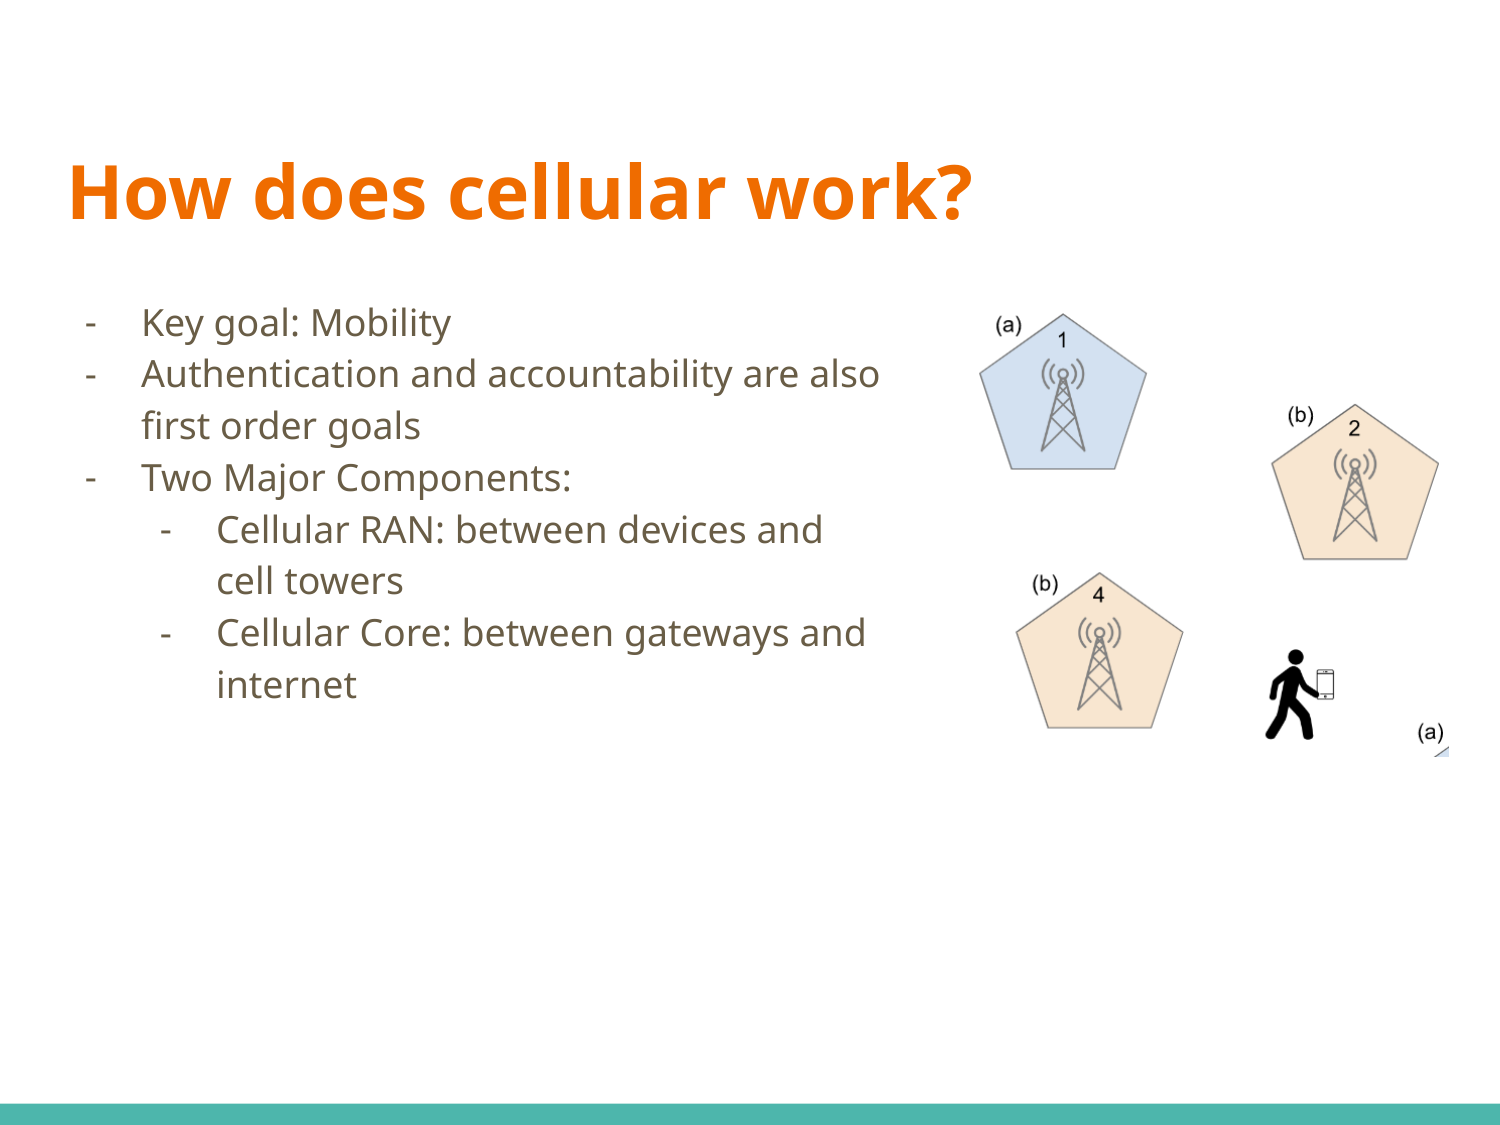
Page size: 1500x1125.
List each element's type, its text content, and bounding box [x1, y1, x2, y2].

list Key goal: Mobility Authentication and accountability are also first order goals Two Major Components: Cellular RAN: between devices and cell towers Cellular Core: between gateways and internet [51, 276, 897, 1000]
picture [945, 296, 1450, 757]
title How does cellular work? [51, 129, 1449, 337]
